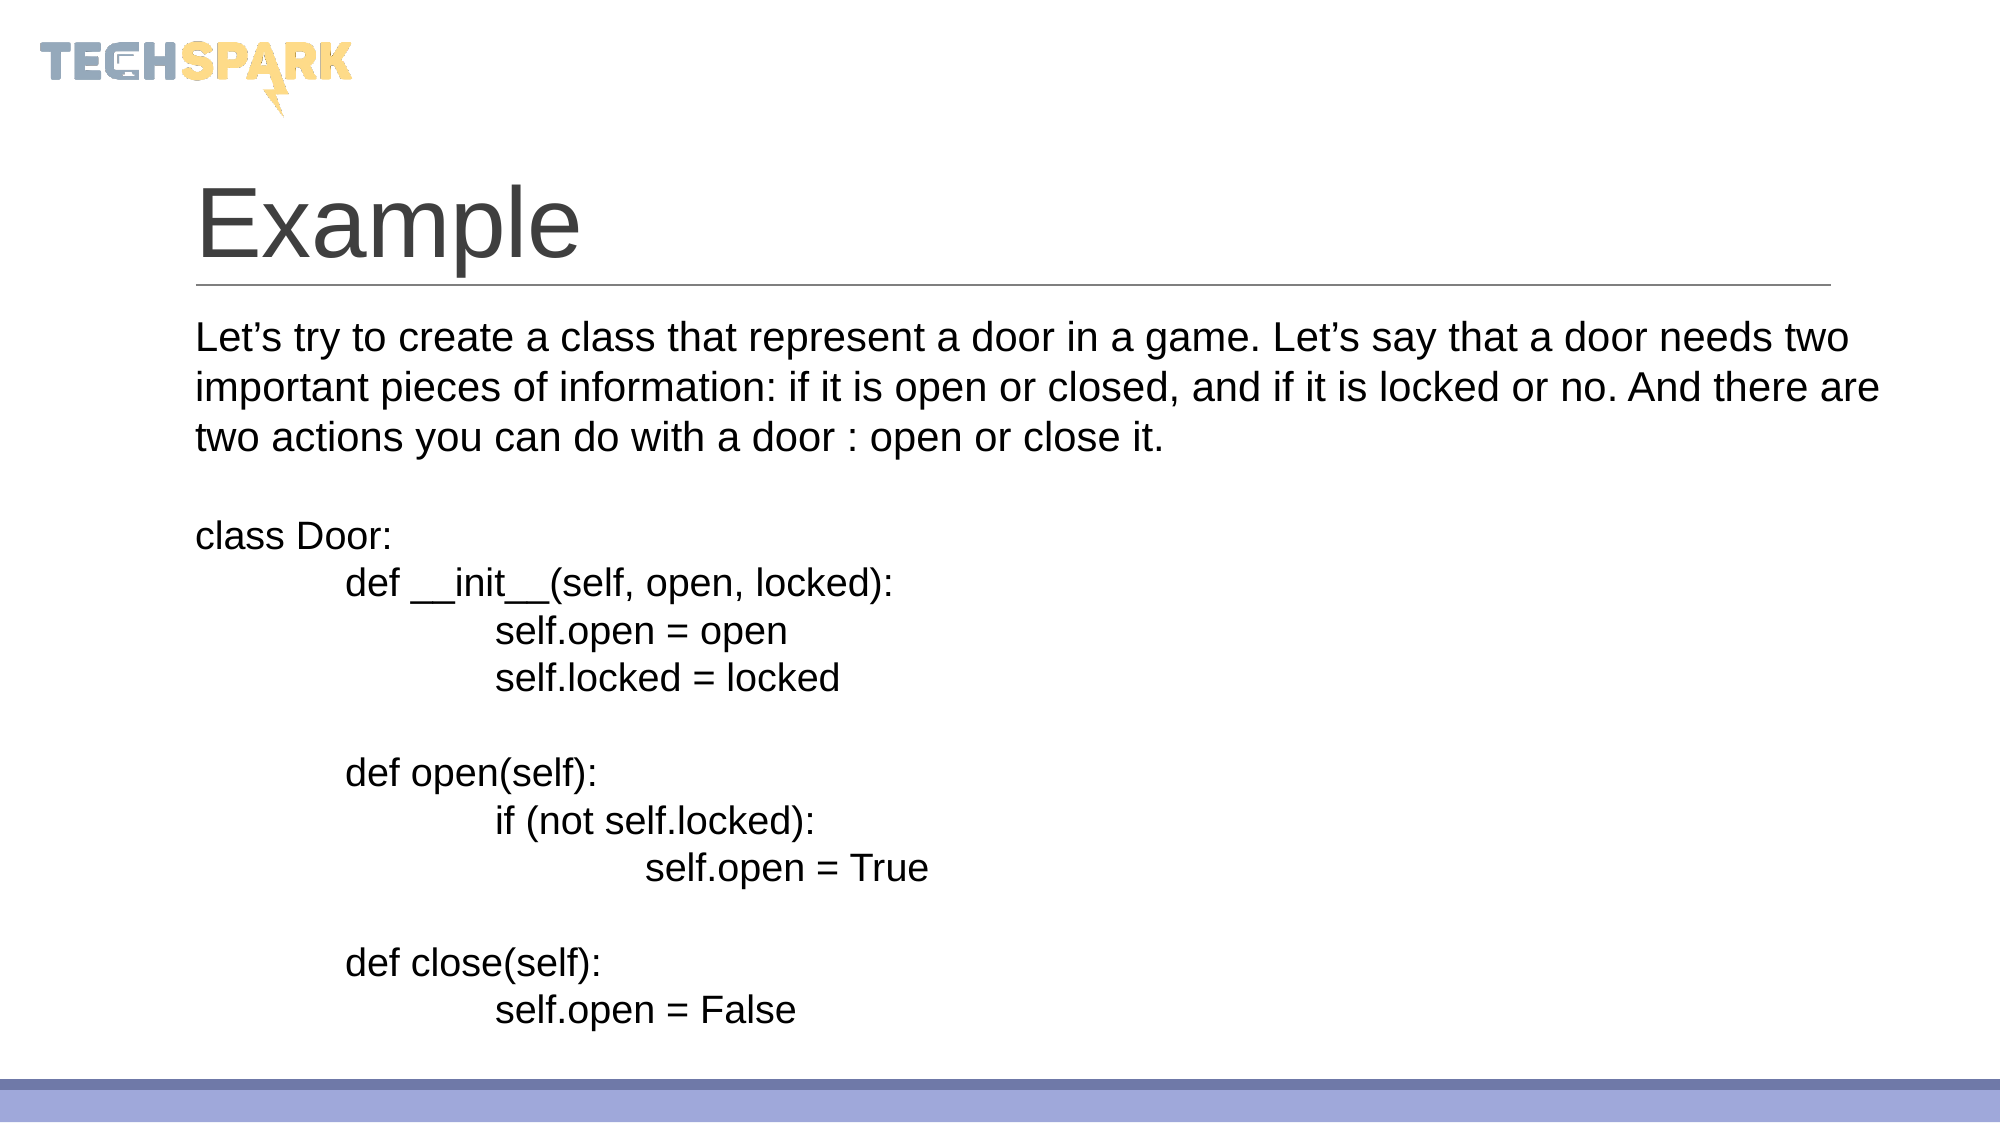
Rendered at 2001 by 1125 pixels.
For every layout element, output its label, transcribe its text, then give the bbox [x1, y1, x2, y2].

picture [34, 35, 357, 118]
text_box Let’s try to create a class that represent a door in a game. Let’s say that a door needs two important pieces of information: if it is open or closed, and if it is locked or no. And there are two actions you can do with a door : open or close it. class Door: def __init__(self, open, locked): self.open = open self.locked = locked def open(self): if (not self.locked): self.open = True def close(self): self.open = False [179, 302, 1922, 1090]
title Example [180, 47, 1830, 285]
